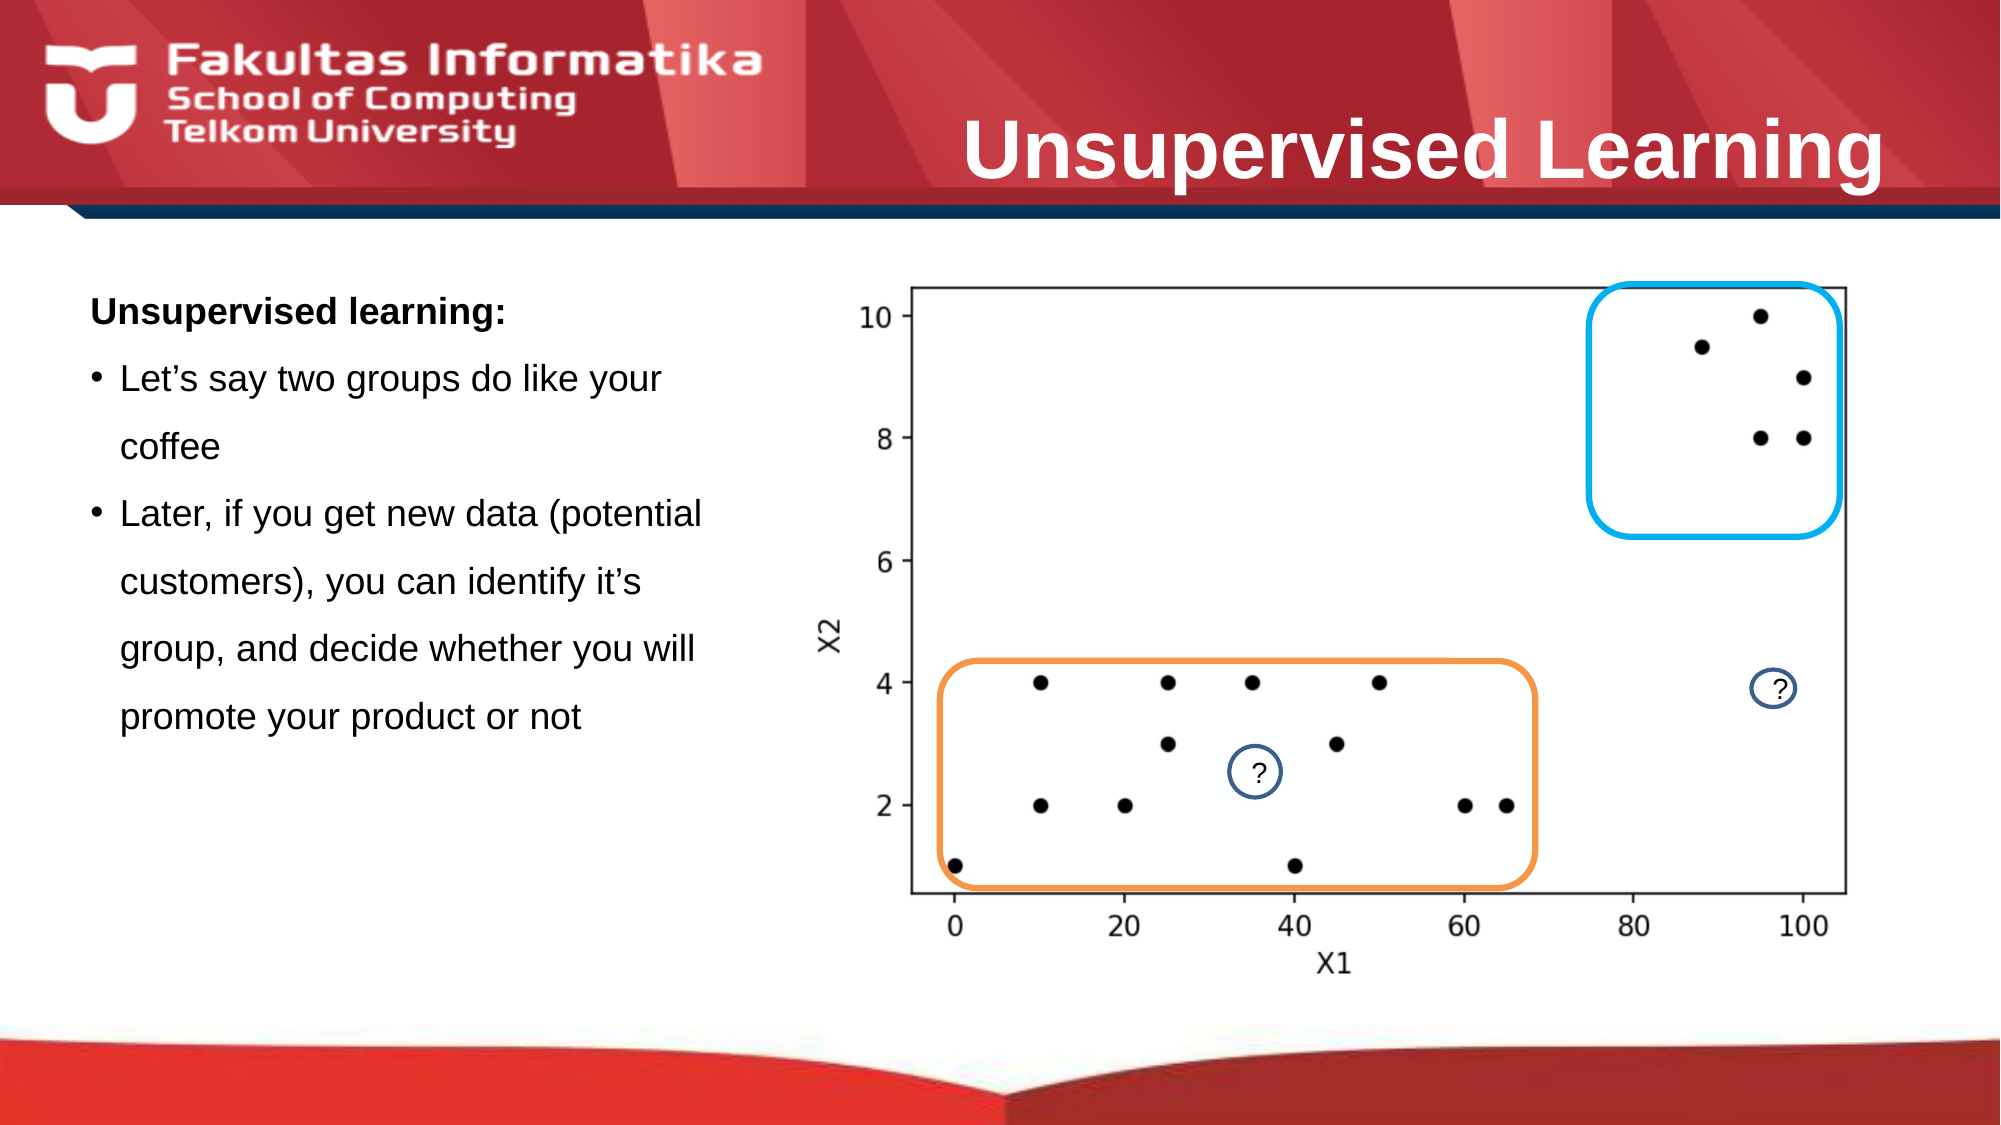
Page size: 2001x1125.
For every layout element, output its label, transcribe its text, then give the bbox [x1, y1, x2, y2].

picture [0, 0, 2001, 1125]
text_box Unsupervised learning: Let’s say two groups do like your coffee Later, if you get new data (potential customers), you can identify it’s group, and decide whether you will promote your product or not [75, 256, 764, 745]
text_box Unsupervised Learning [98, 61, 1902, 229]
